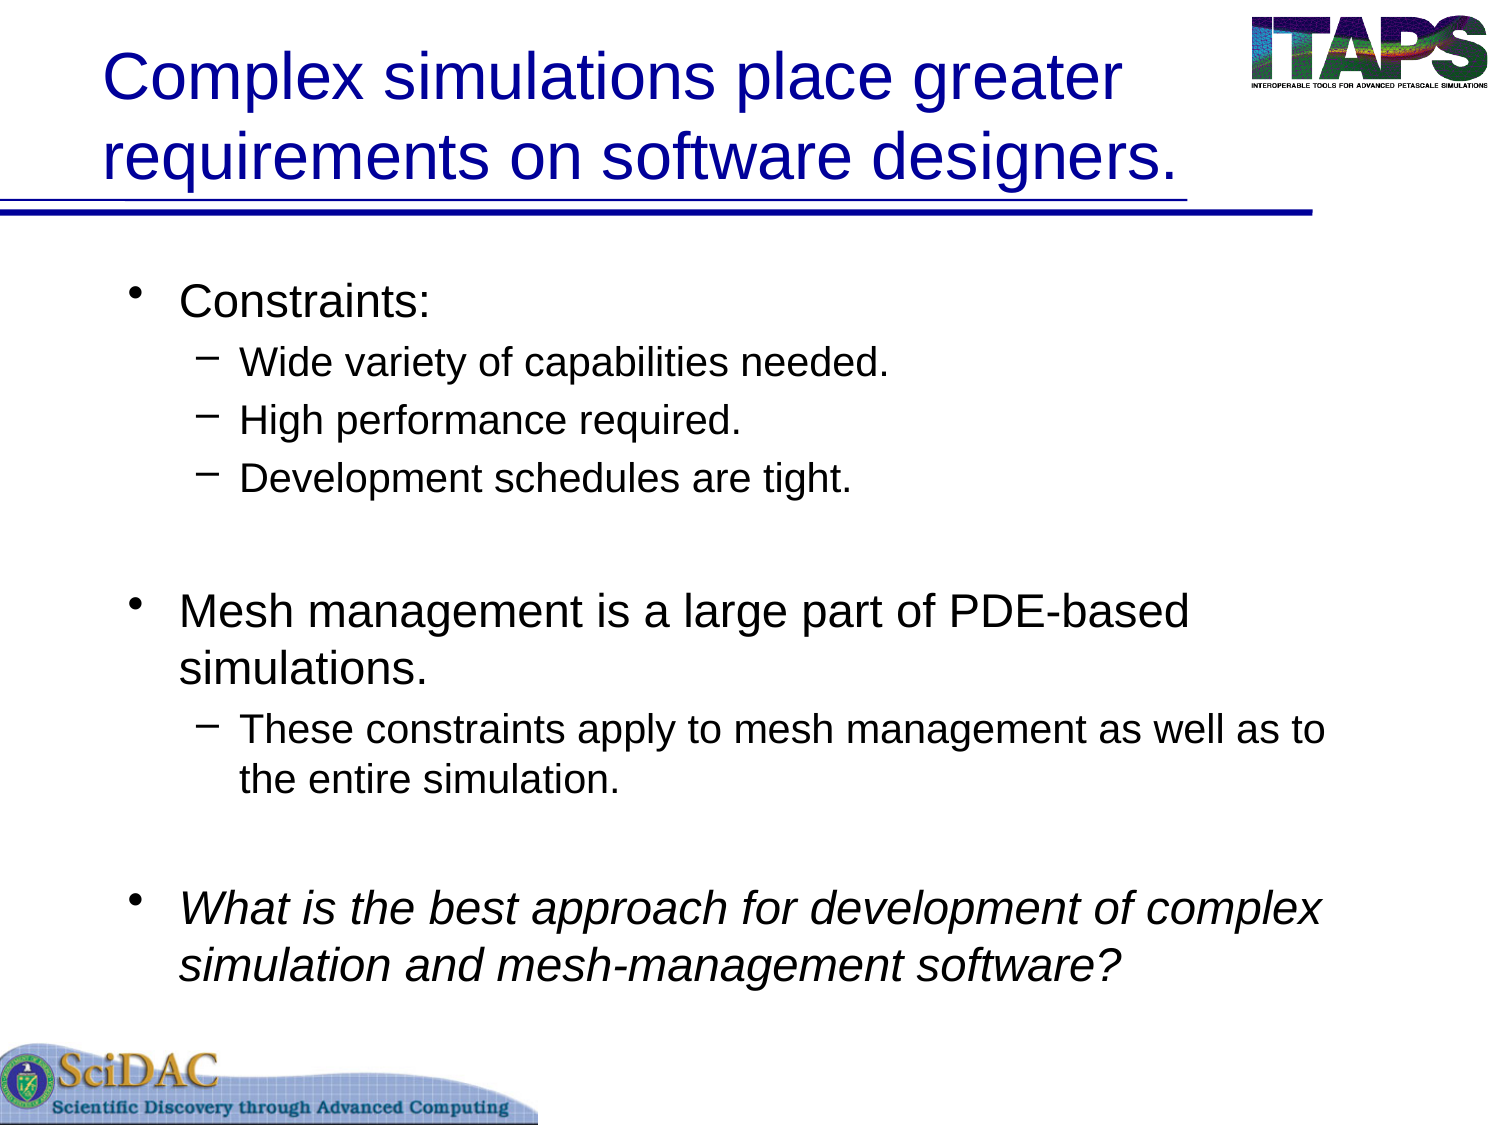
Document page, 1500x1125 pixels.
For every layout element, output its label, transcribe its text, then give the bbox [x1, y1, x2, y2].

list Constraints: Wide variety of capabilities needed. High performance required. Development schedules are tight. Mesh management is a large part of PDE-based simulations. These constraints apply to mesh management as well as to the entire simulation. What is the best approach for development of complex simulation and mesh-management software? [112, 262, 1388, 1001]
title Complex simulations place greater requirements on software designers. [87, 37, 1238, 201]
picture [1250, 14, 1488, 88]
picture [0, 1042, 538, 1125]
